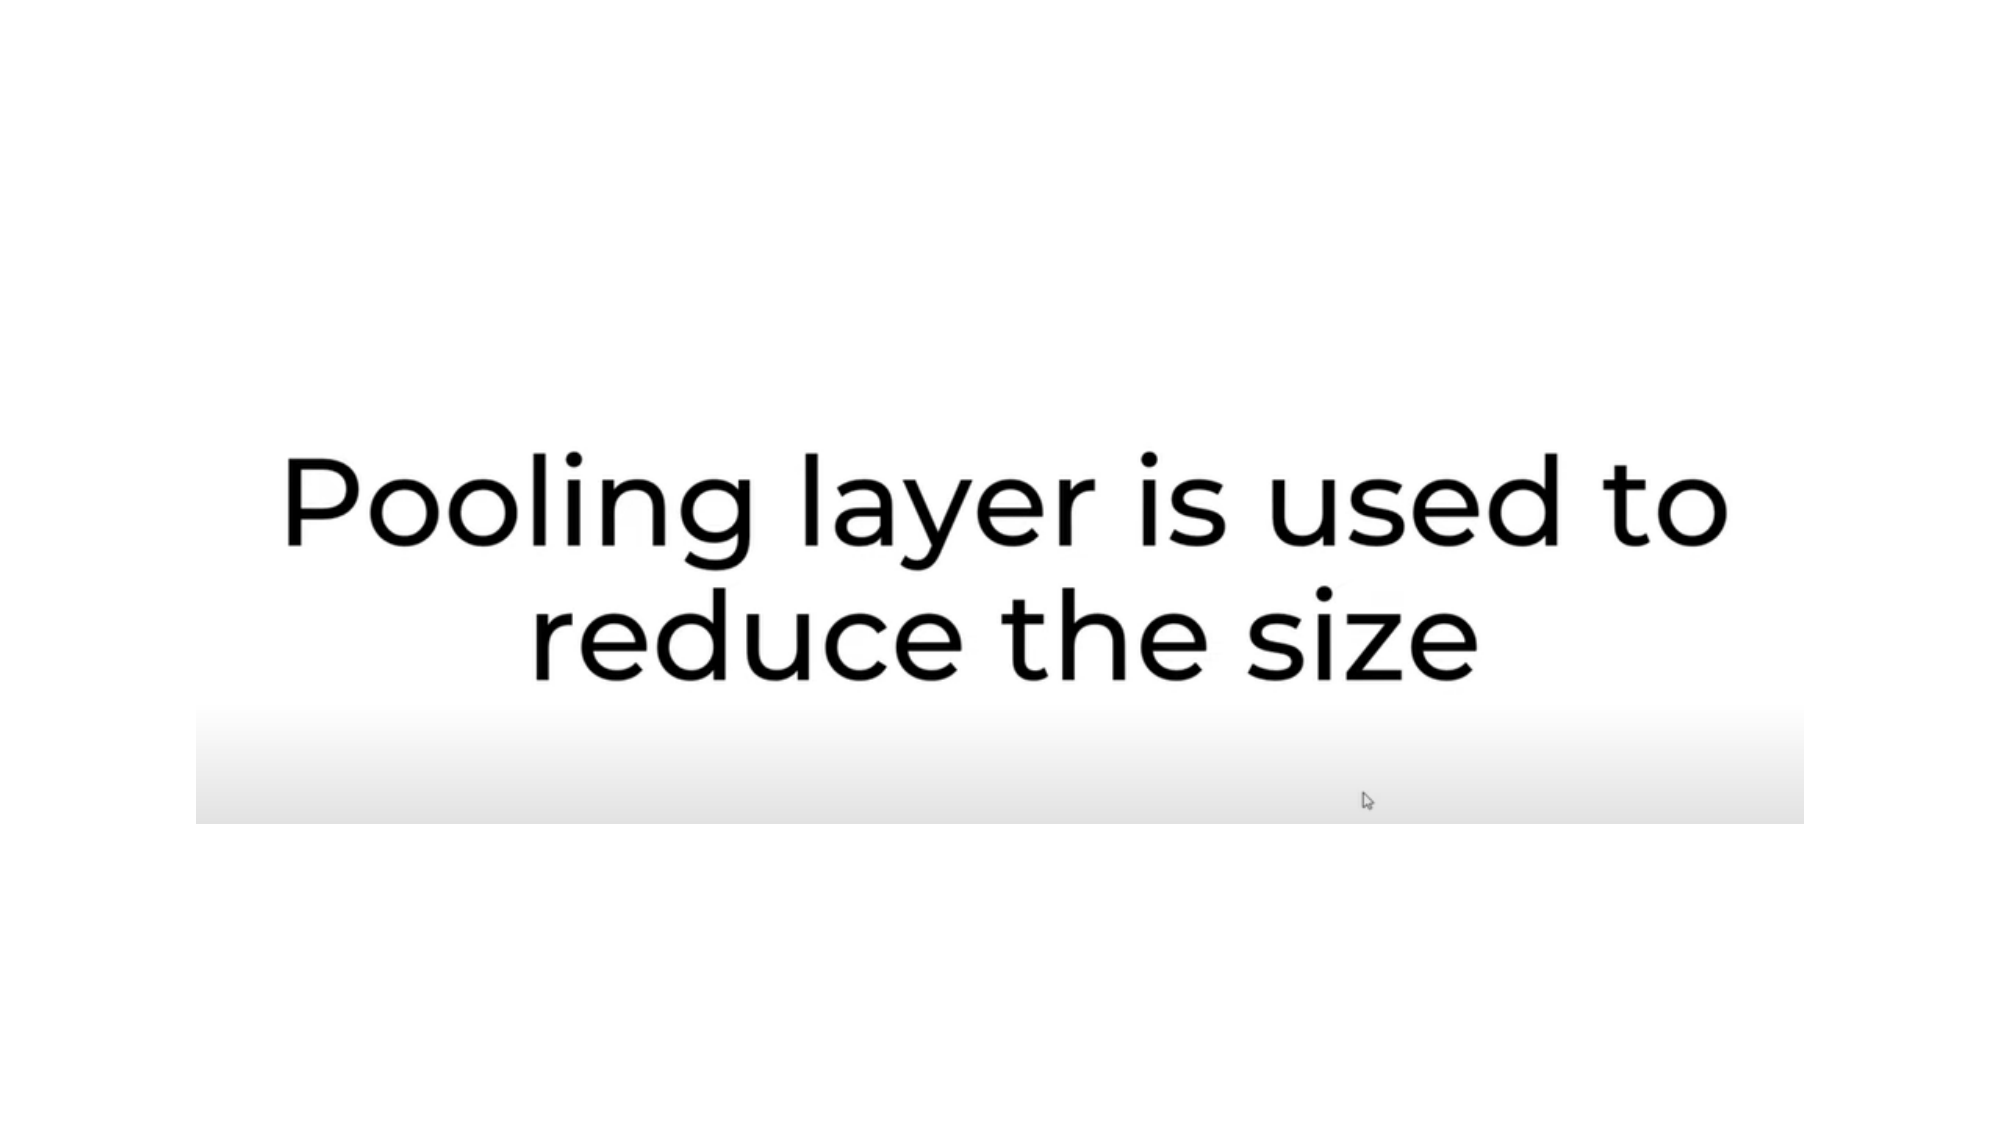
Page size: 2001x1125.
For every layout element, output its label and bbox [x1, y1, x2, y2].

picture [196, 301, 1804, 824]
